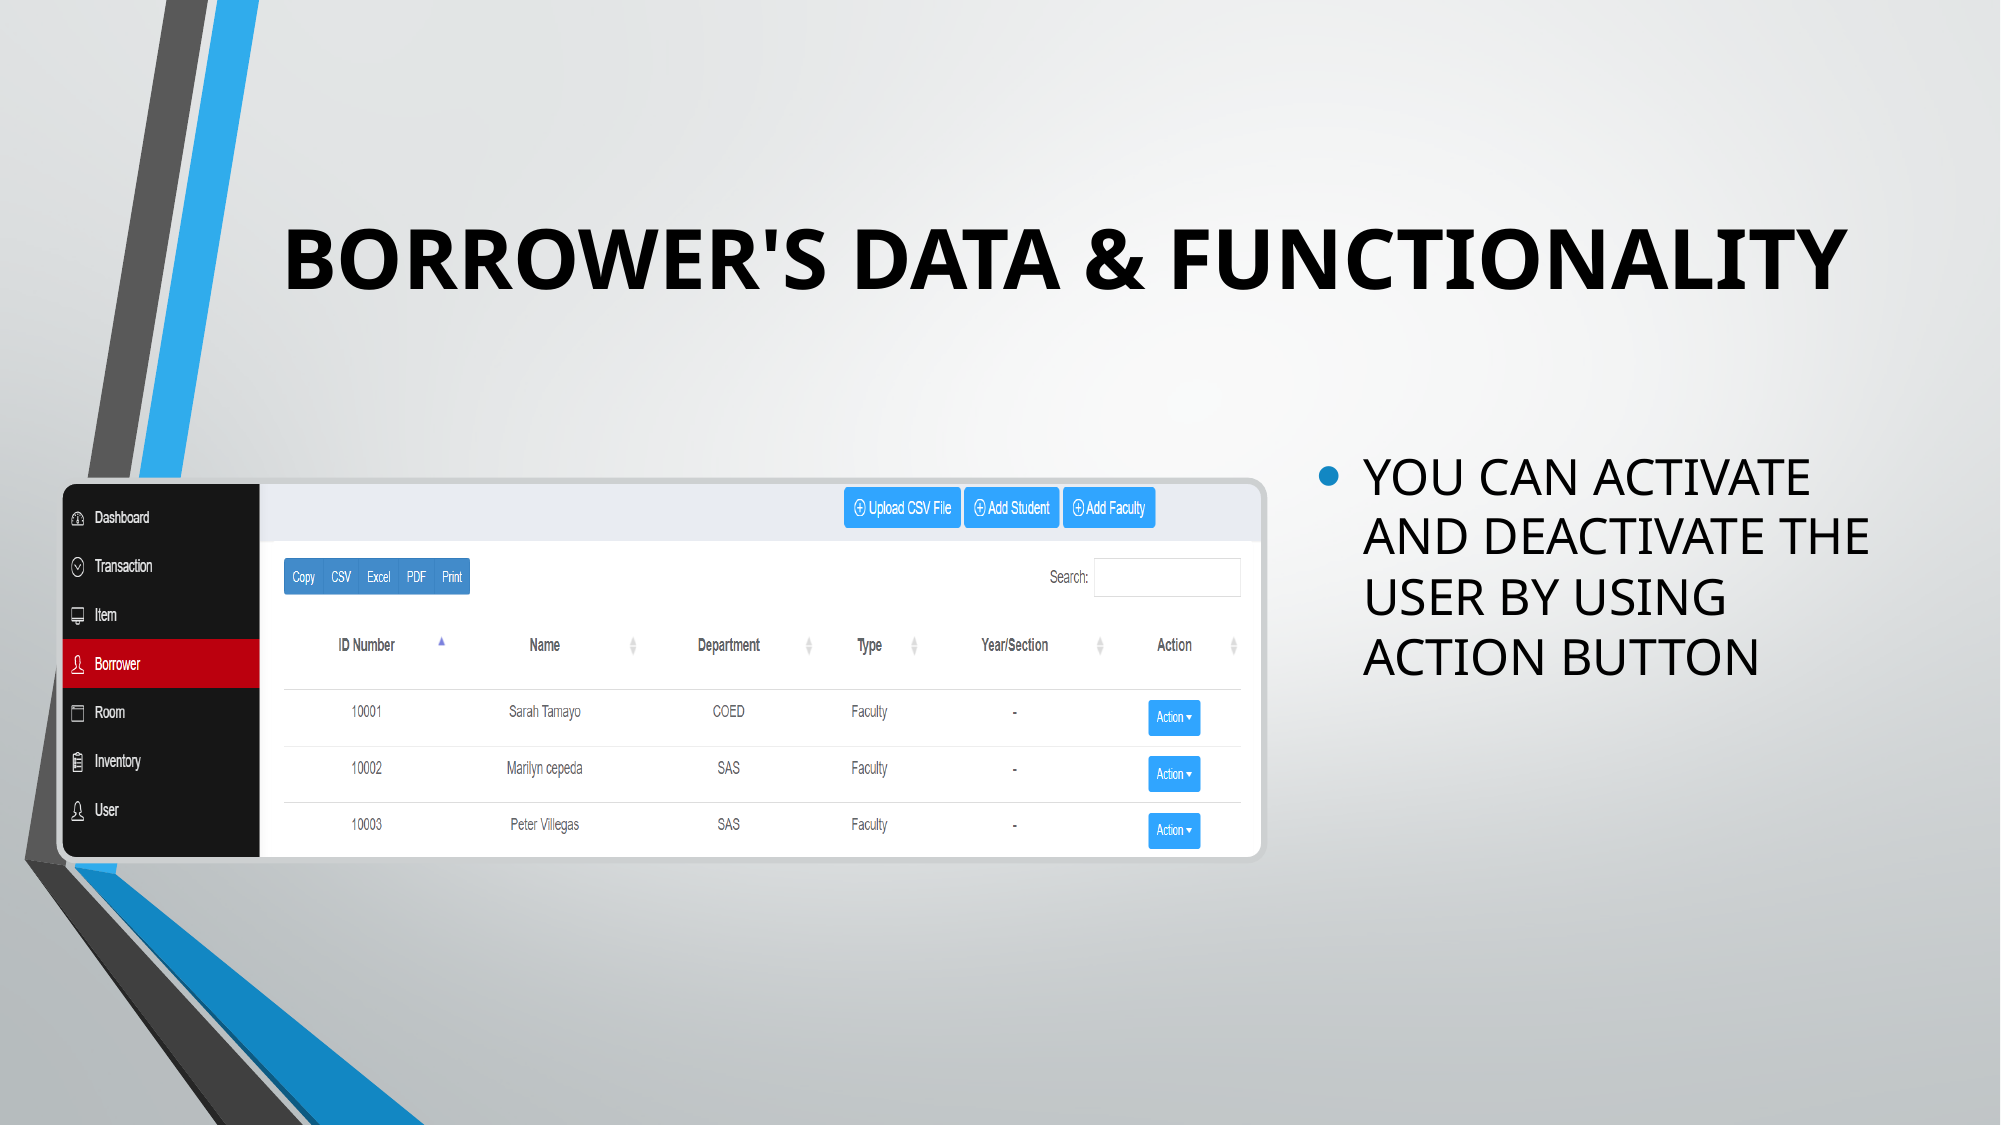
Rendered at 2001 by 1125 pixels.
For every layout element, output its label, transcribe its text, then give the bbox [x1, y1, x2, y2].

list YOU CAN ACTIVATE AND DEACTIVATE THE USER BY USING ACTION BUTTON [1301, 437, 1887, 950]
picture [59, 480, 1265, 861]
title BORROWER'S DATA & FUNCTIONALITY [243, 112, 1887, 400]
